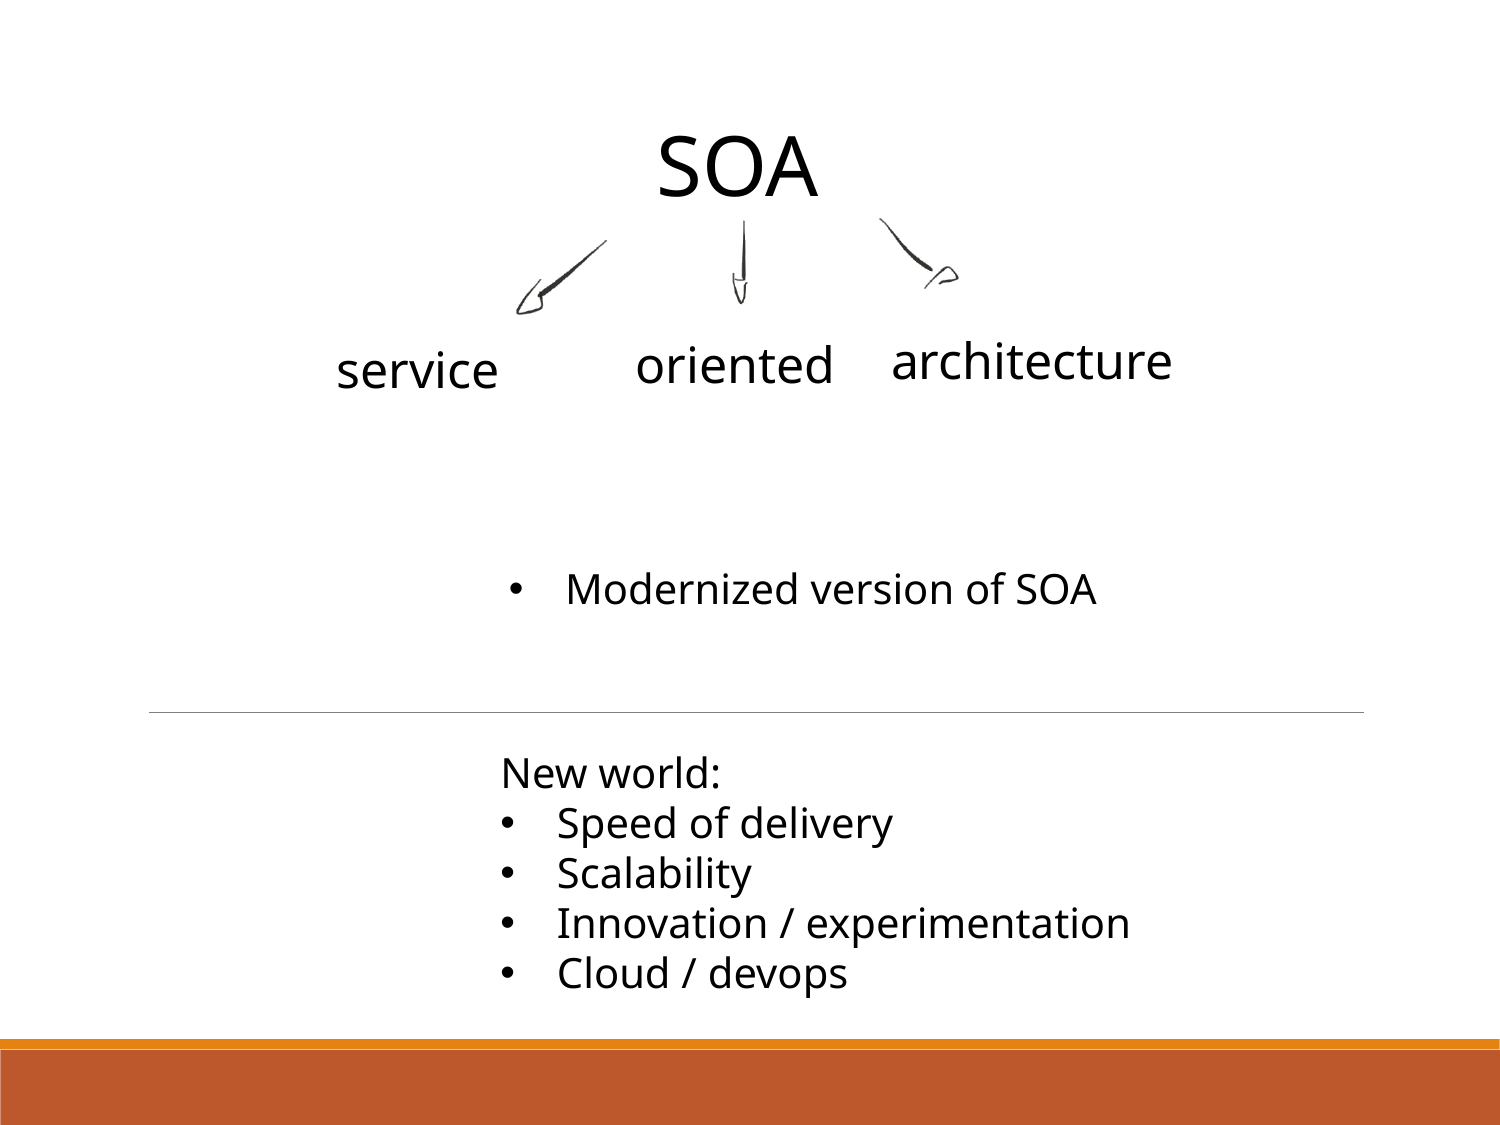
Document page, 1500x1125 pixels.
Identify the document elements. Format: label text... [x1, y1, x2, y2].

text_box service [321, 330, 515, 406]
text_box New world: Speed of delivery Scalability Innovation / experimentation Cloud / devops [485, 739, 1146, 1005]
text_box oriented [620, 330, 851, 402]
text_box SOA [642, 105, 834, 204]
picture [501, 207, 998, 323]
text_box Modernized version of SOA [494, 555, 1112, 621]
text_box architecture [876, 322, 1189, 397]
